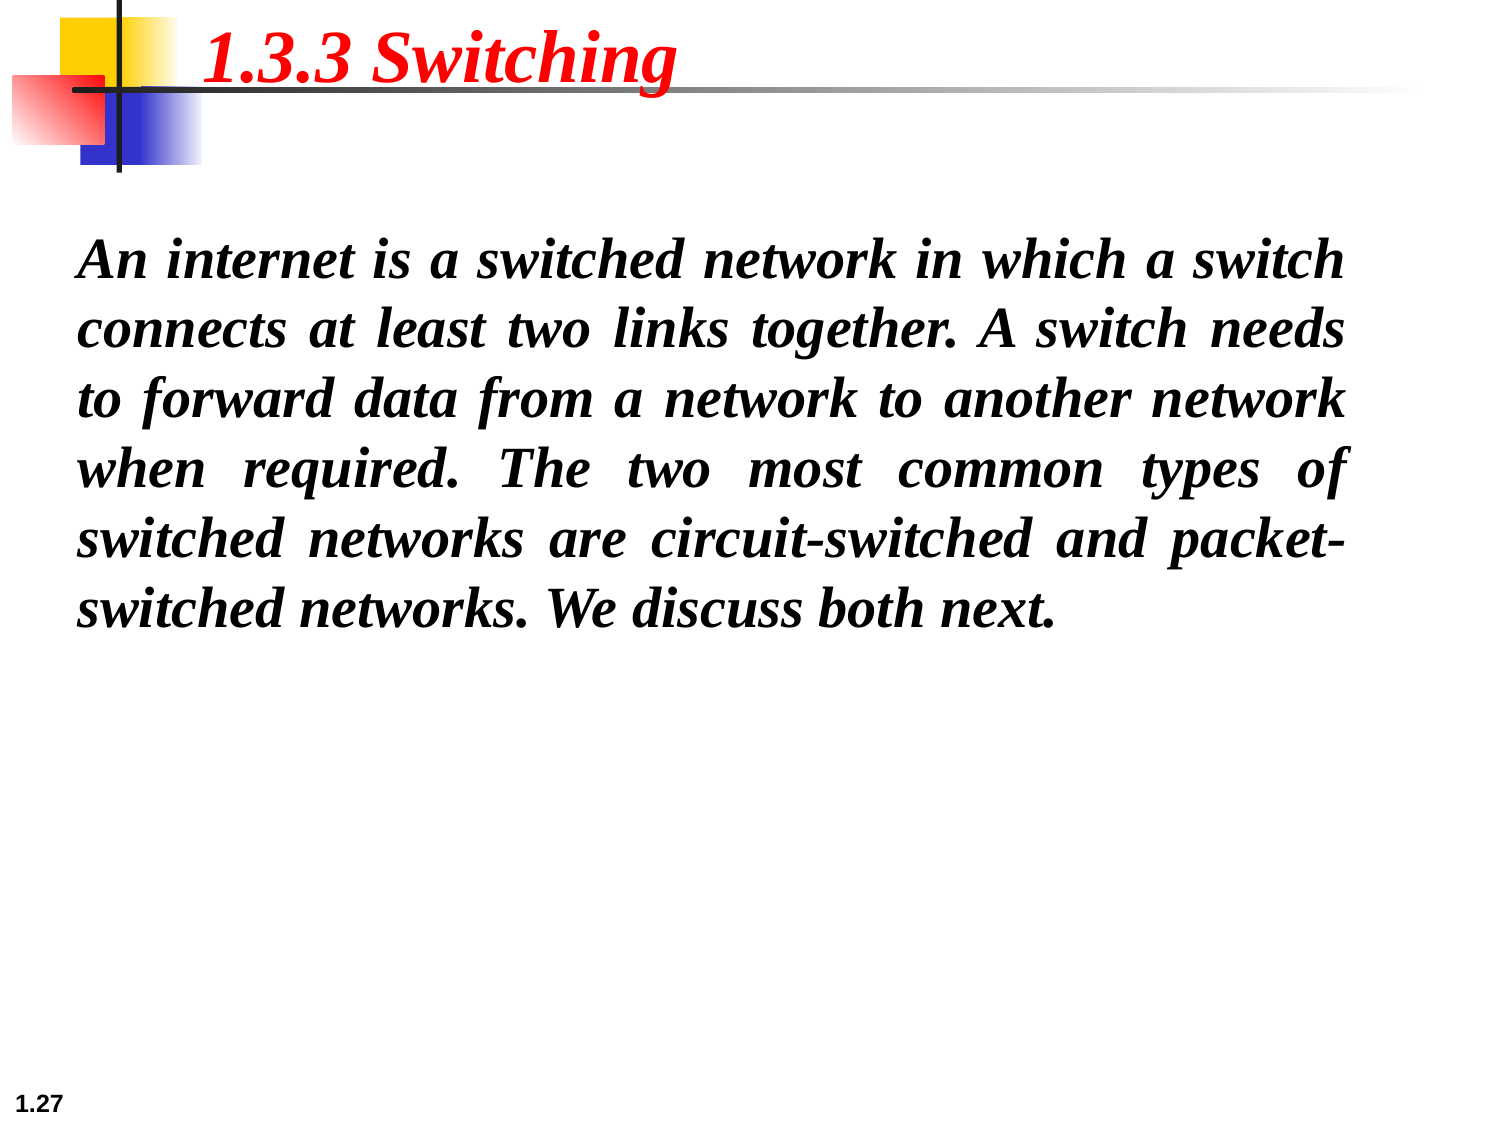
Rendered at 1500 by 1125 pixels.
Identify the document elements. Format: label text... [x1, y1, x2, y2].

text_box An internet is a switched network in which a switch connects at least two links together. A switch needs to forward data from a network to another network when required. The two most common types of switched networks are circuit-switched and packet-switched networks. We discuss both next. [62, 212, 1363, 648]
text_box [122, 17, 177, 86]
text_box [60, 17, 116, 86]
text_box [80, 93, 116, 165]
text_box [116, 0, 122, 87]
text_box 1.‹#› [0, 1049, 313, 1125]
text_box [700, 87, 1423, 93]
text_box [122, 93, 141, 165]
text_box [72, 87, 187, 93]
text_box [141, 93, 202, 165]
text_box [116, 93, 122, 173]
text_box 1.3.3 Switching [187, 0, 700, 105]
text_box [12, 75, 105, 145]
